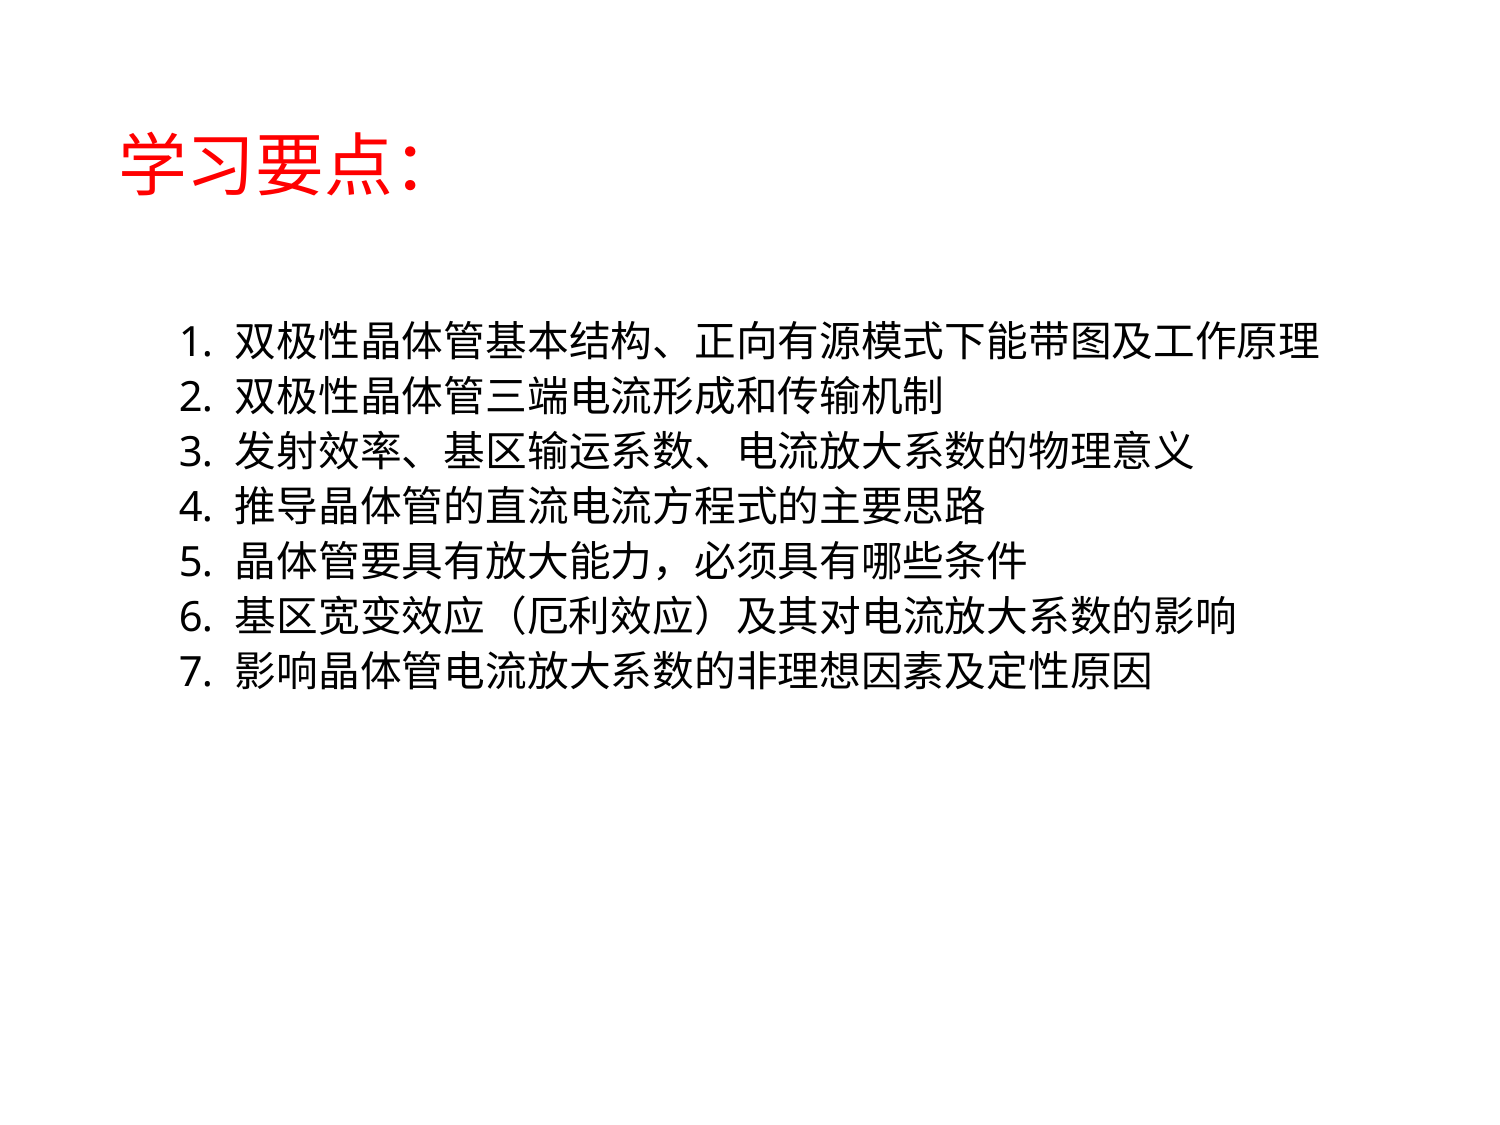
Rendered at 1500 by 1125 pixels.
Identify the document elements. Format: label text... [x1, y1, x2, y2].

text_box 双极性晶体管基本结构、正向有源模式下能带图及工作原理 双极性晶体管三端电流形成和传输机制 发射效率、基区输运系数、电流放大系数的物理意义 推导晶体管的直流电流方程式的主要思路 晶体管要具有放大能力，必须具有哪些条件 基区宽变效应（厄利效应）及其对电流放大系数的影响 影响晶体管电流放大系数的非理想因素及定性原因 [164, 302, 1336, 703]
title 学习要点： [103, 59, 1397, 278]
